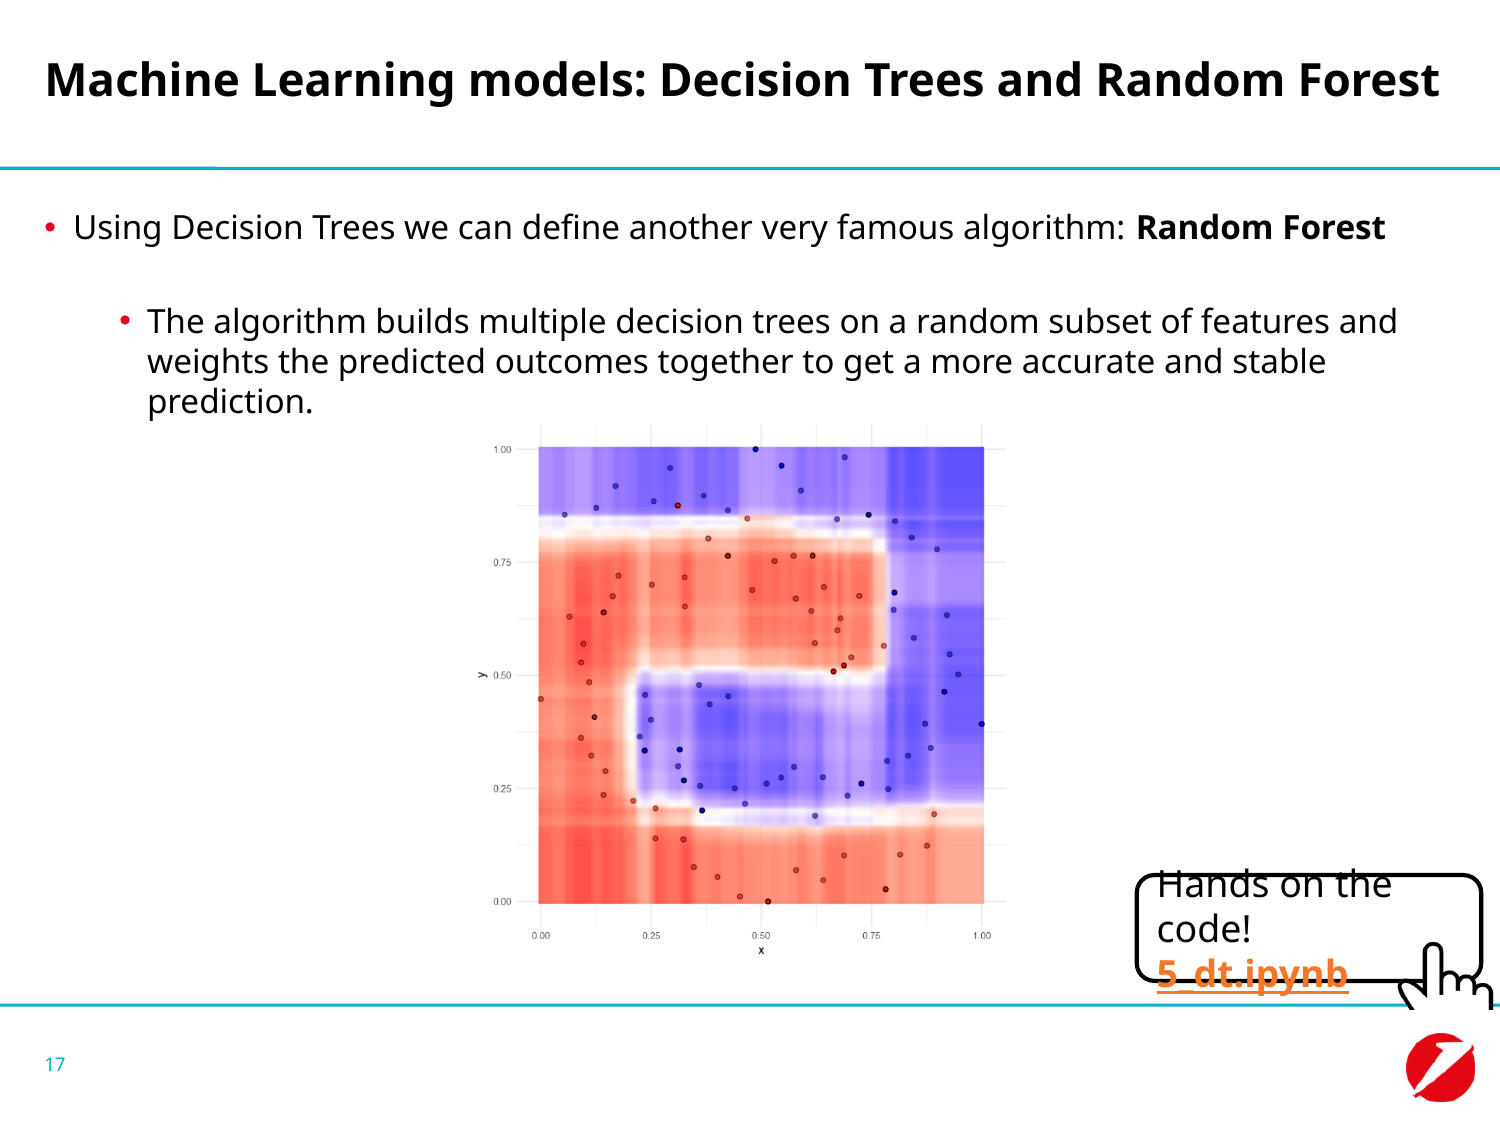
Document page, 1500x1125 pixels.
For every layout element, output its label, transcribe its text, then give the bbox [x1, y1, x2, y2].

list Using Decision Trees we can define another very famous algorithm: Random Forest The algorithm builds multiple decision trees on a random subset of features and weights the predicted outcomes together to get a more accurate and stable prediction. [44, 206, 1469, 975]
title Machine Learning models: Decision Trees and Random Forest [44, 0, 1470, 166]
picture [471, 413, 1029, 964]
picture [1406, 1033, 1475, 1102]
slide_number 17 [44, 1036, 89, 1096]
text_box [1136, 874, 1500, 1011]
